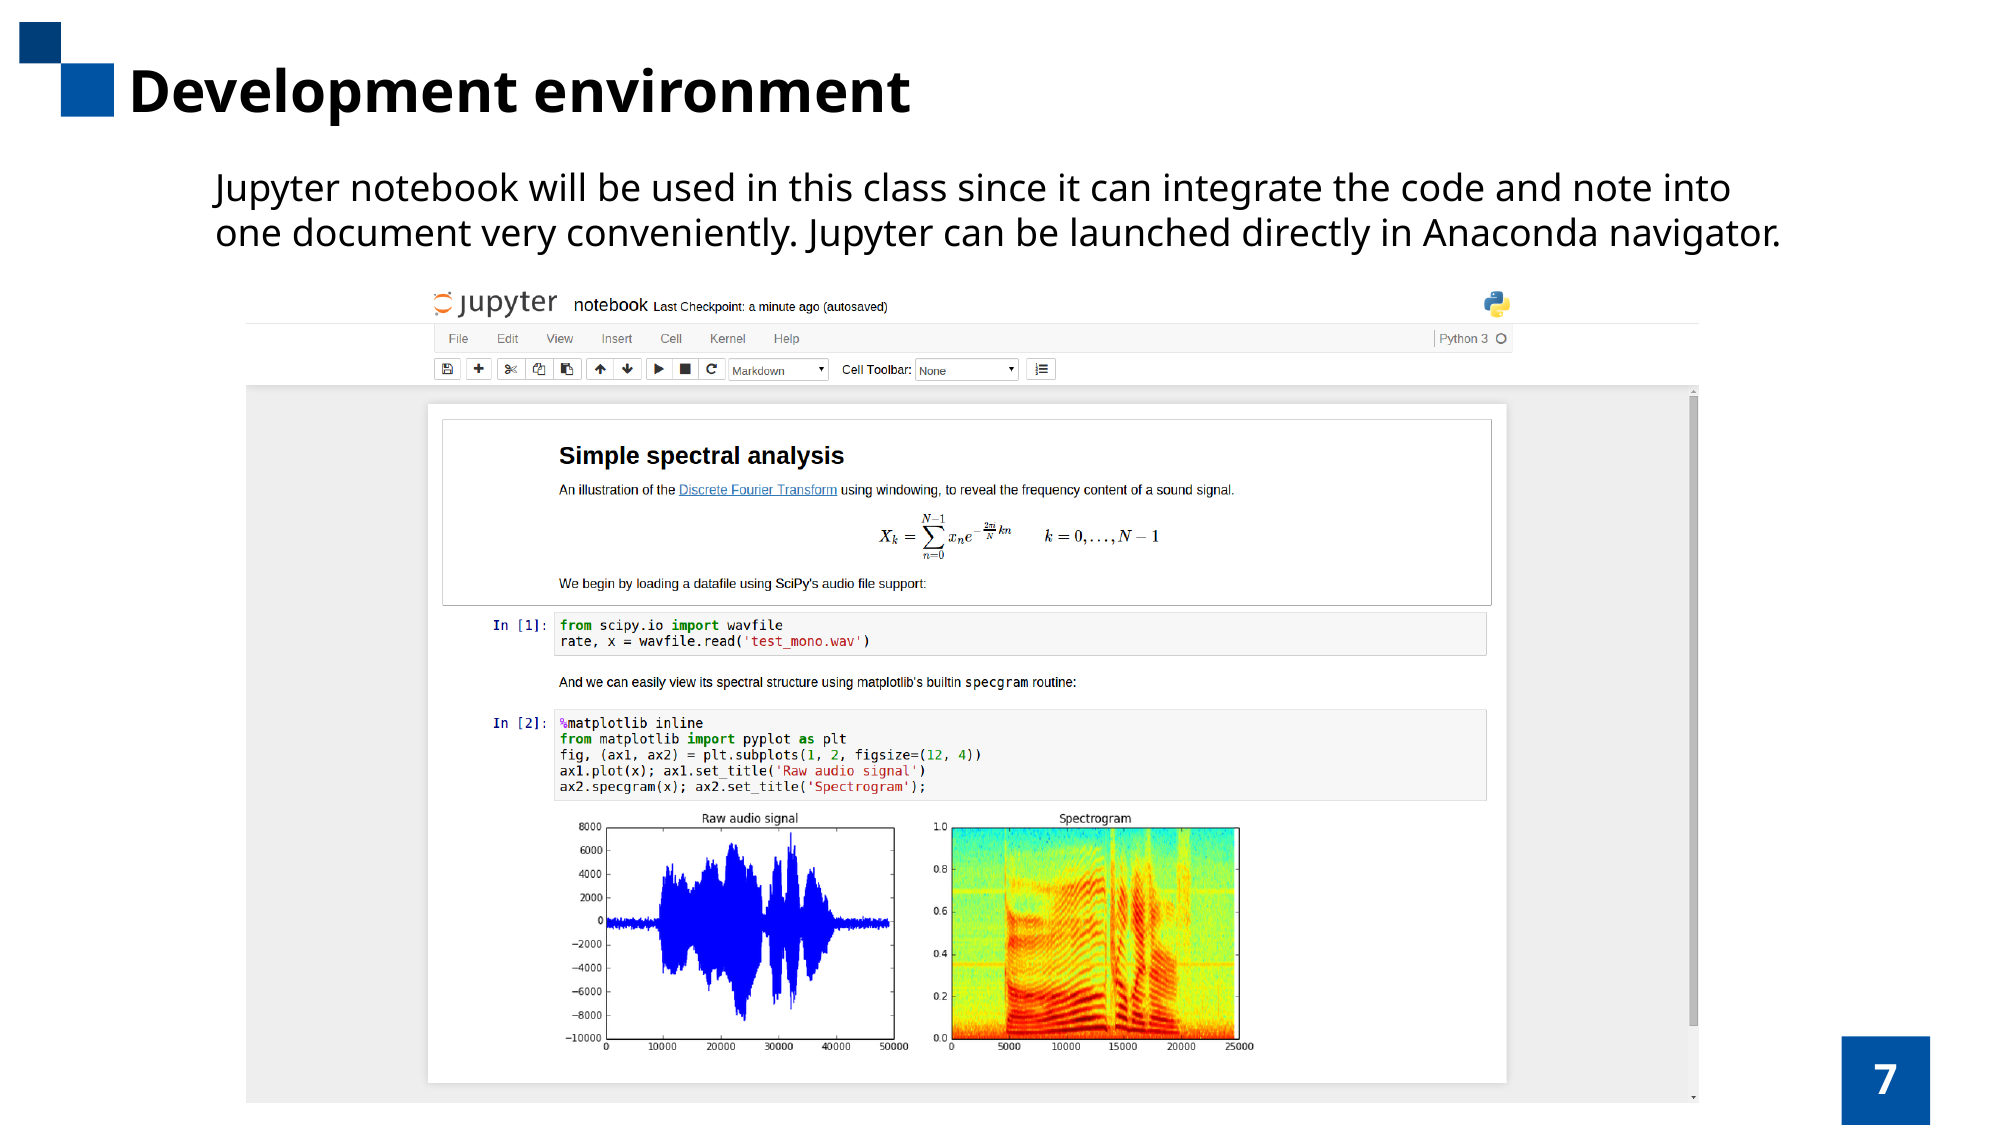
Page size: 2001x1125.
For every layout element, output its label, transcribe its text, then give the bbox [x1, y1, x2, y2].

picture [246, 285, 1699, 1103]
slide_number 7 [1771, 1051, 2000, 1112]
text_box Development environment [113, 47, 1003, 132]
text_box Jupyter notebook will be used in this class since it can integrate the code and note into one document very conveniently. Jupyter can be launched directly in Anaconda navigator. [200, 156, 1818, 261]
